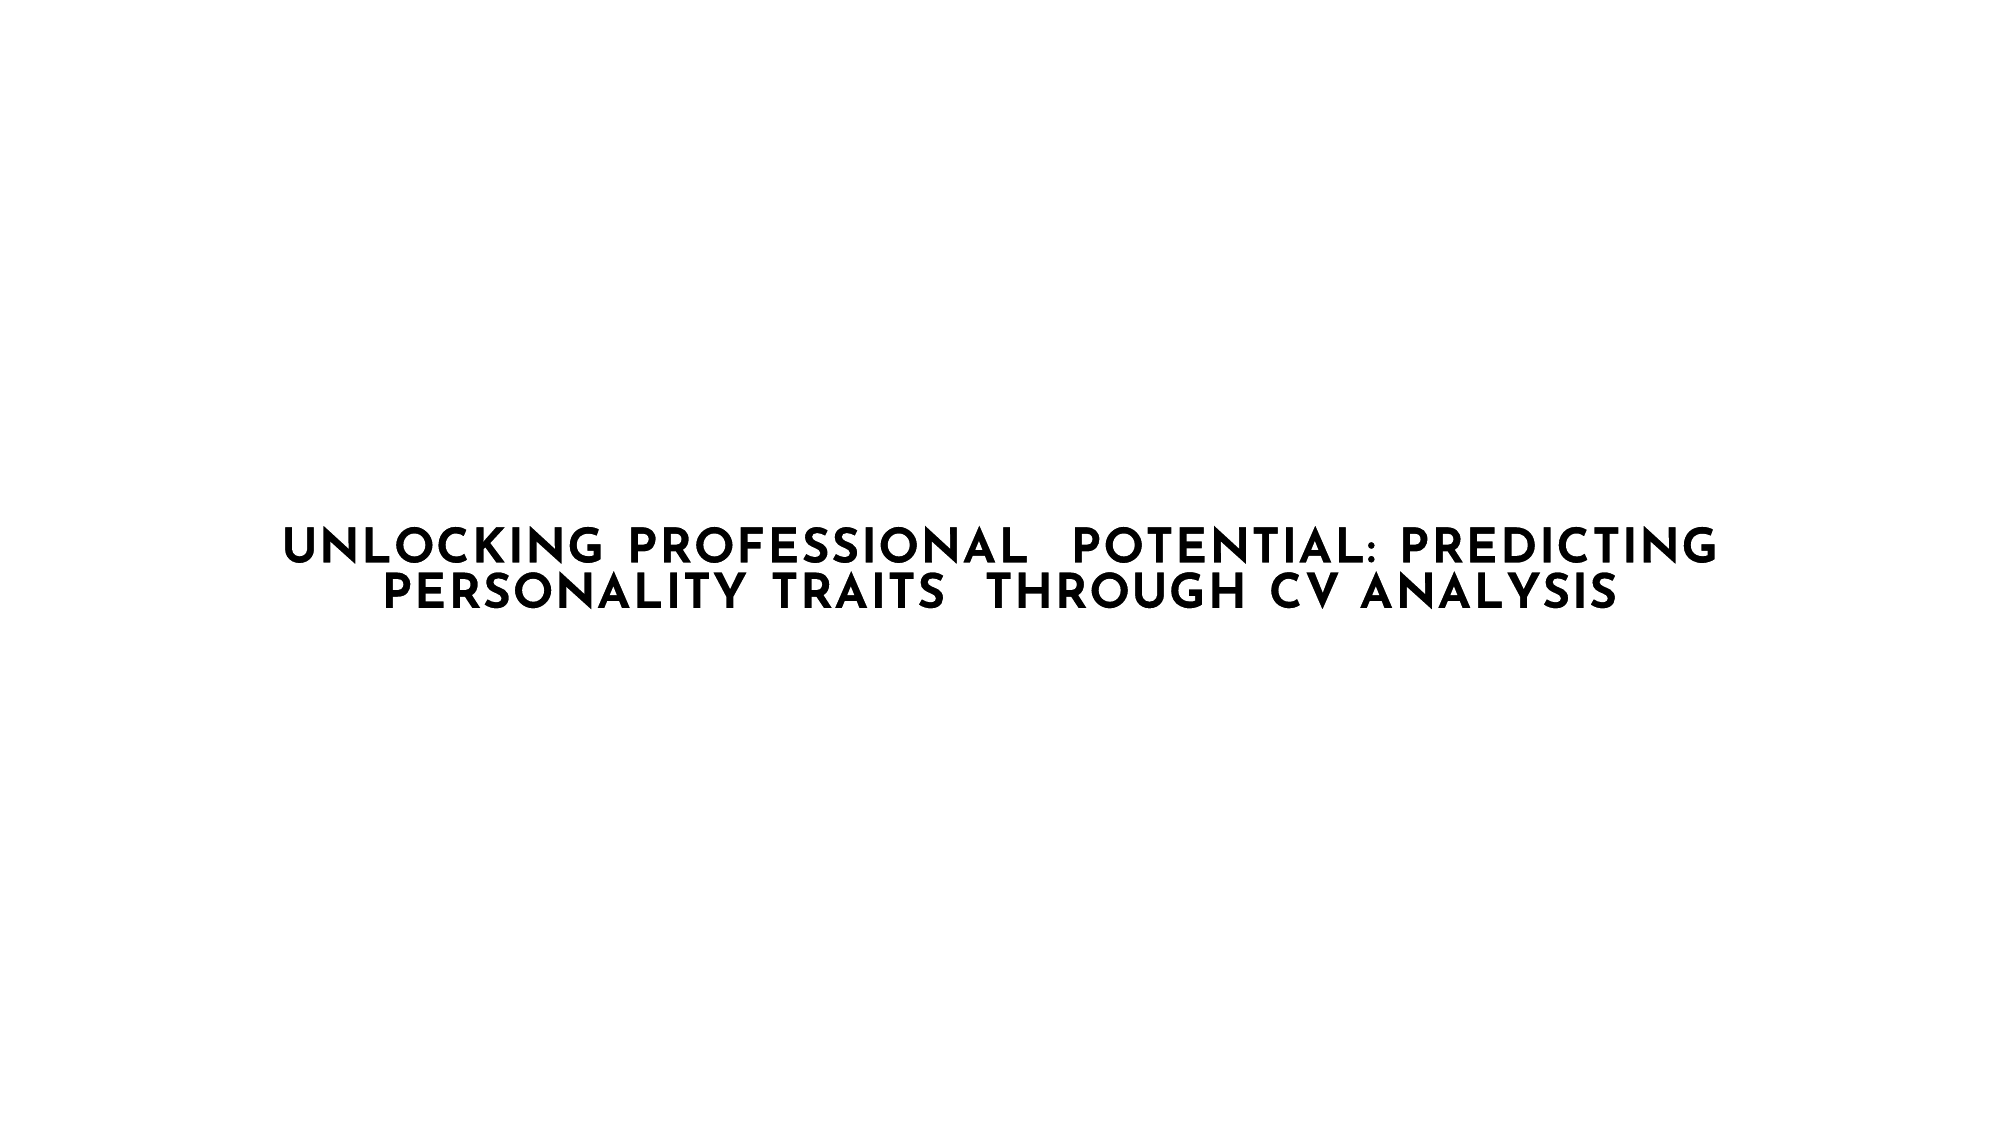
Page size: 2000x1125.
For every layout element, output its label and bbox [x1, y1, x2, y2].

text_box [0, 0, 2000, 1125]
